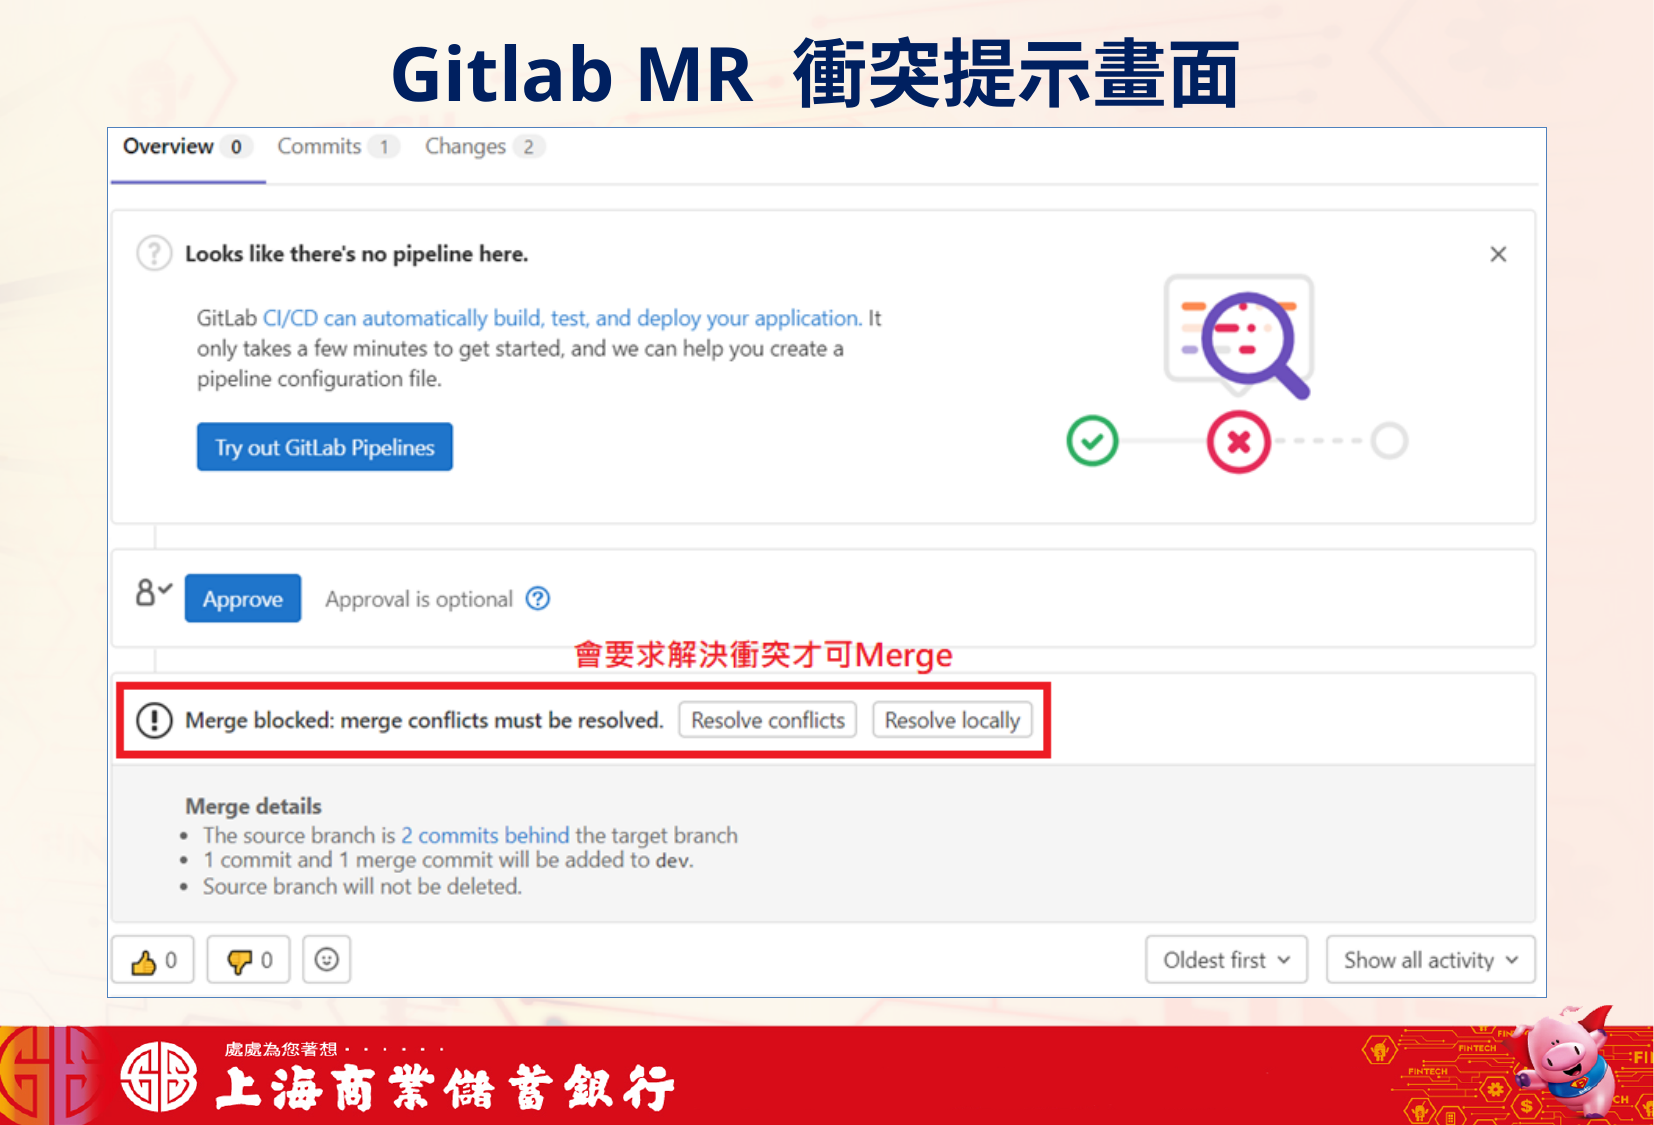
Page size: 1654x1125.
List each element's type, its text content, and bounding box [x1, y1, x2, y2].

title Gitlab MR 衝突提示畫面 [218, 11, 1413, 126]
picture [0, 0, 1654, 1125]
